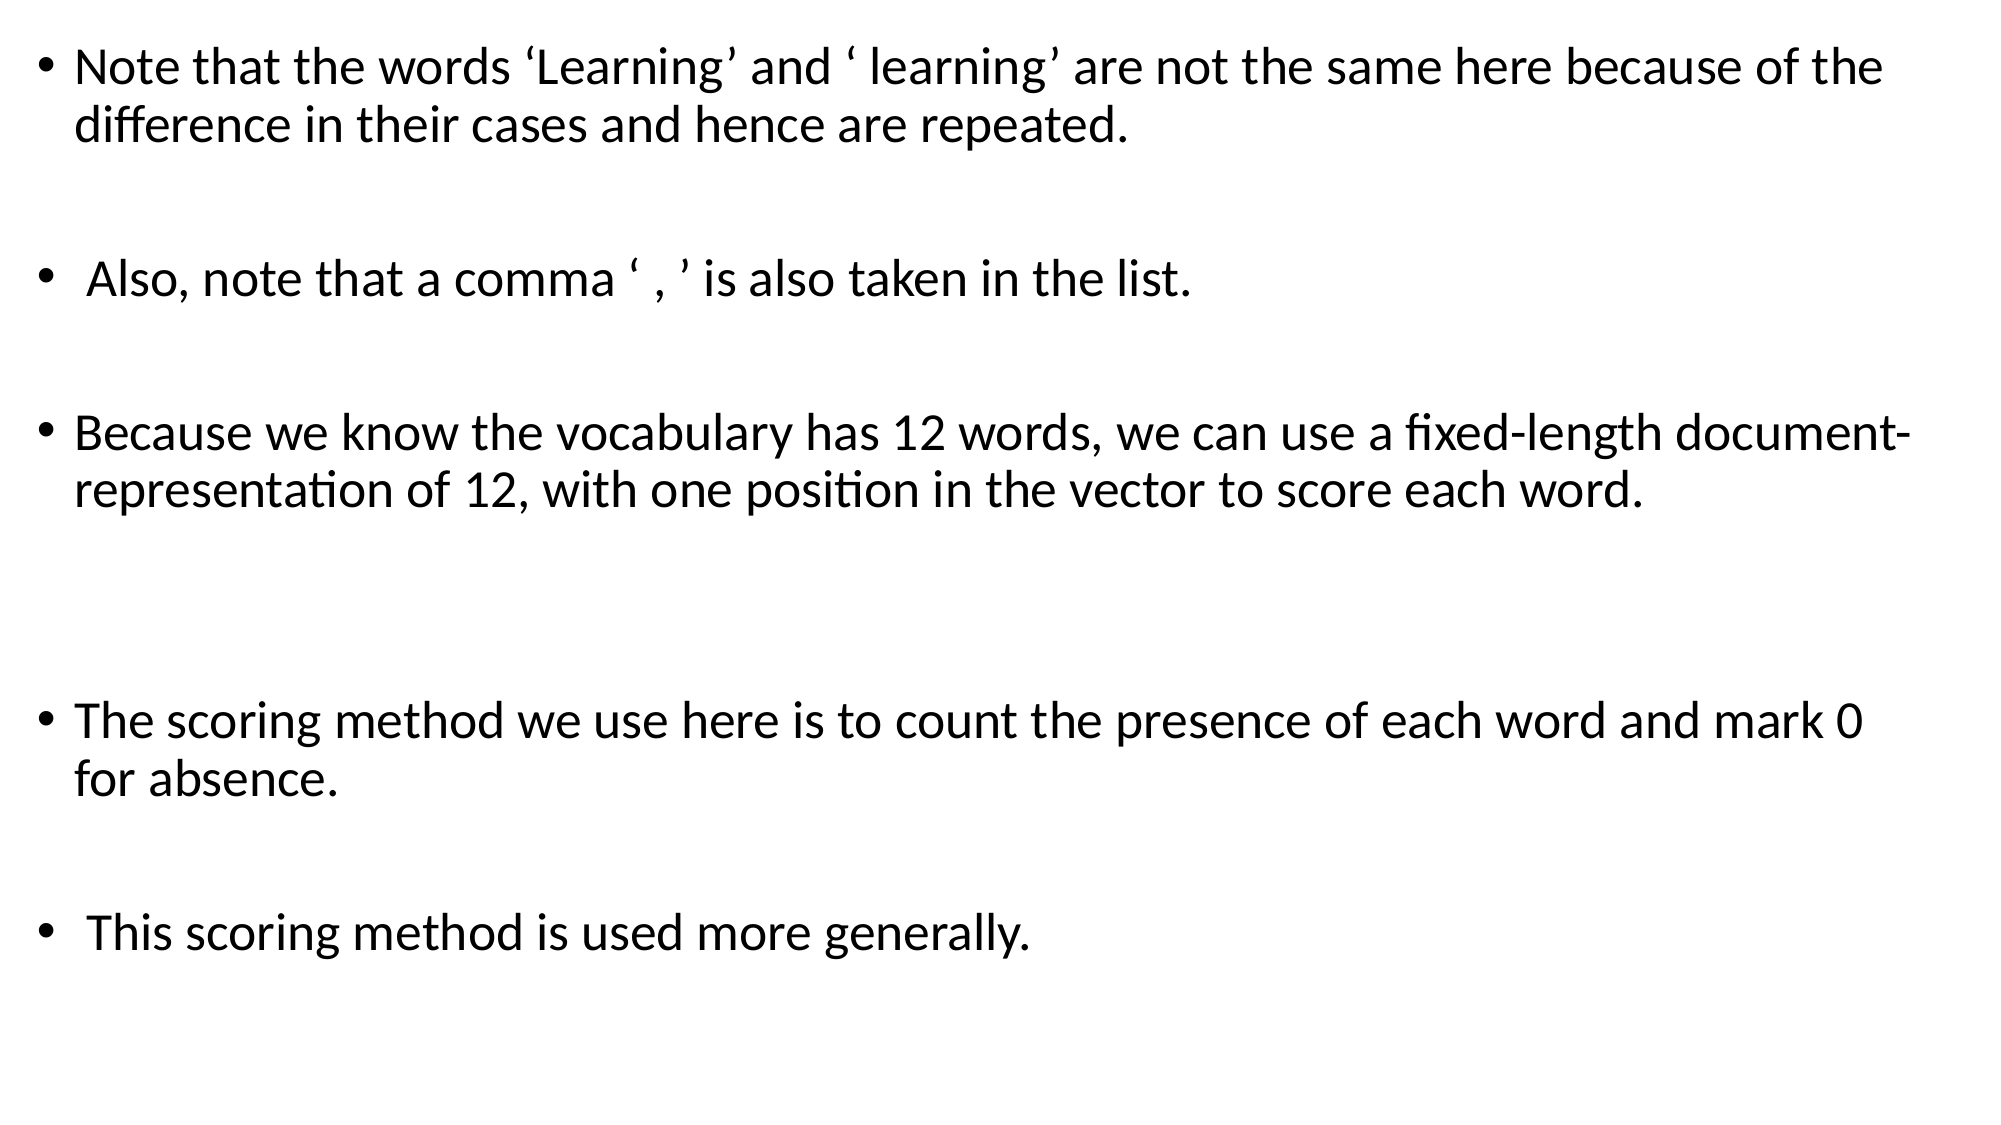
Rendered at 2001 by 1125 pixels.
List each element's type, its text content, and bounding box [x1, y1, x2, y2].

list Note that the words ‘Learning’ and ‘ learning’ are not the same here because of the difference in their cases and hence are repeated. Also, note that a comma ‘ , ’ is also taken in the list. Because we know the vocabulary has 12 words, we can use a fixed-length document-representation of 12, with one position in the vector to score each word. The scoring method we use here is to count the presence of each word and mark 0 for absence. This scoring method is used more generally. [21, 30, 1941, 1014]
